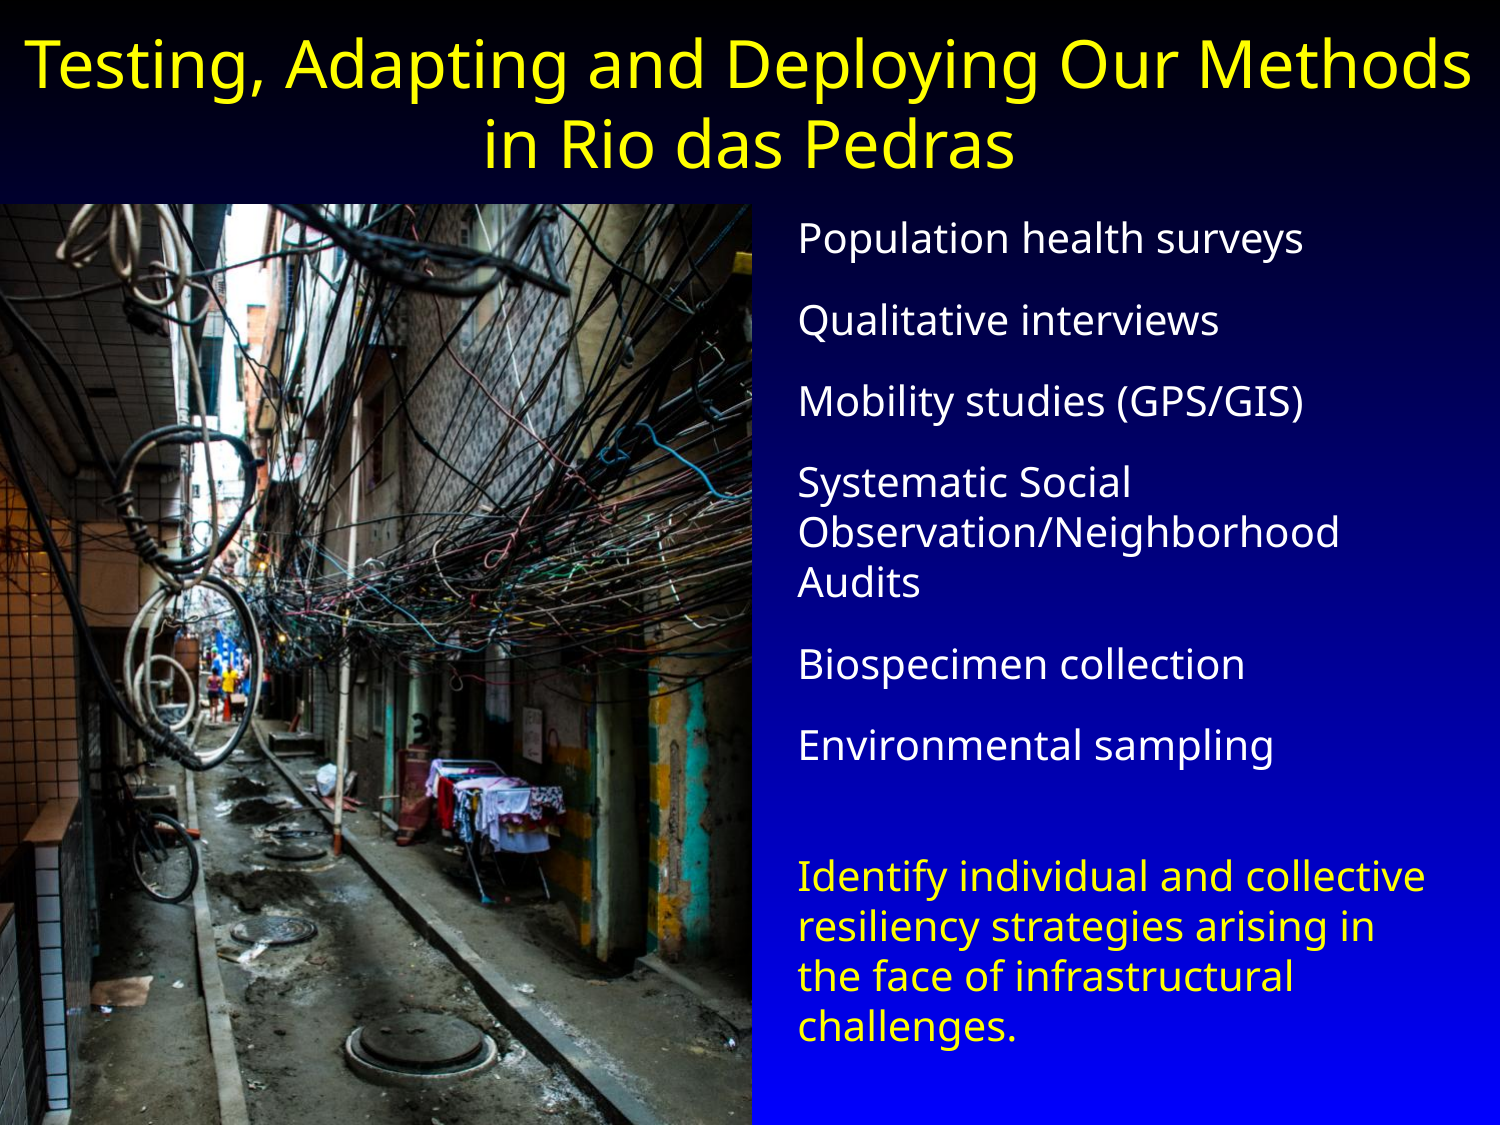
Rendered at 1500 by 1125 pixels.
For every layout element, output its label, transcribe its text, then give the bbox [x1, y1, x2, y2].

text_box Population health surveys Qualitative interviews Mobility studies (GPS/GIS) Systematic Social Observation/Neighborhood Audits Biospecimen collection Environmental sampling Identify individual and collective resiliency strategies arising in the face of infrastructural challenges. [782, 204, 1453, 1058]
text_box Testing, Adapting and Deploying Our Methods in Rio das Pedras [0, 14, 1500, 190]
picture [0, 204, 752, 1125]
